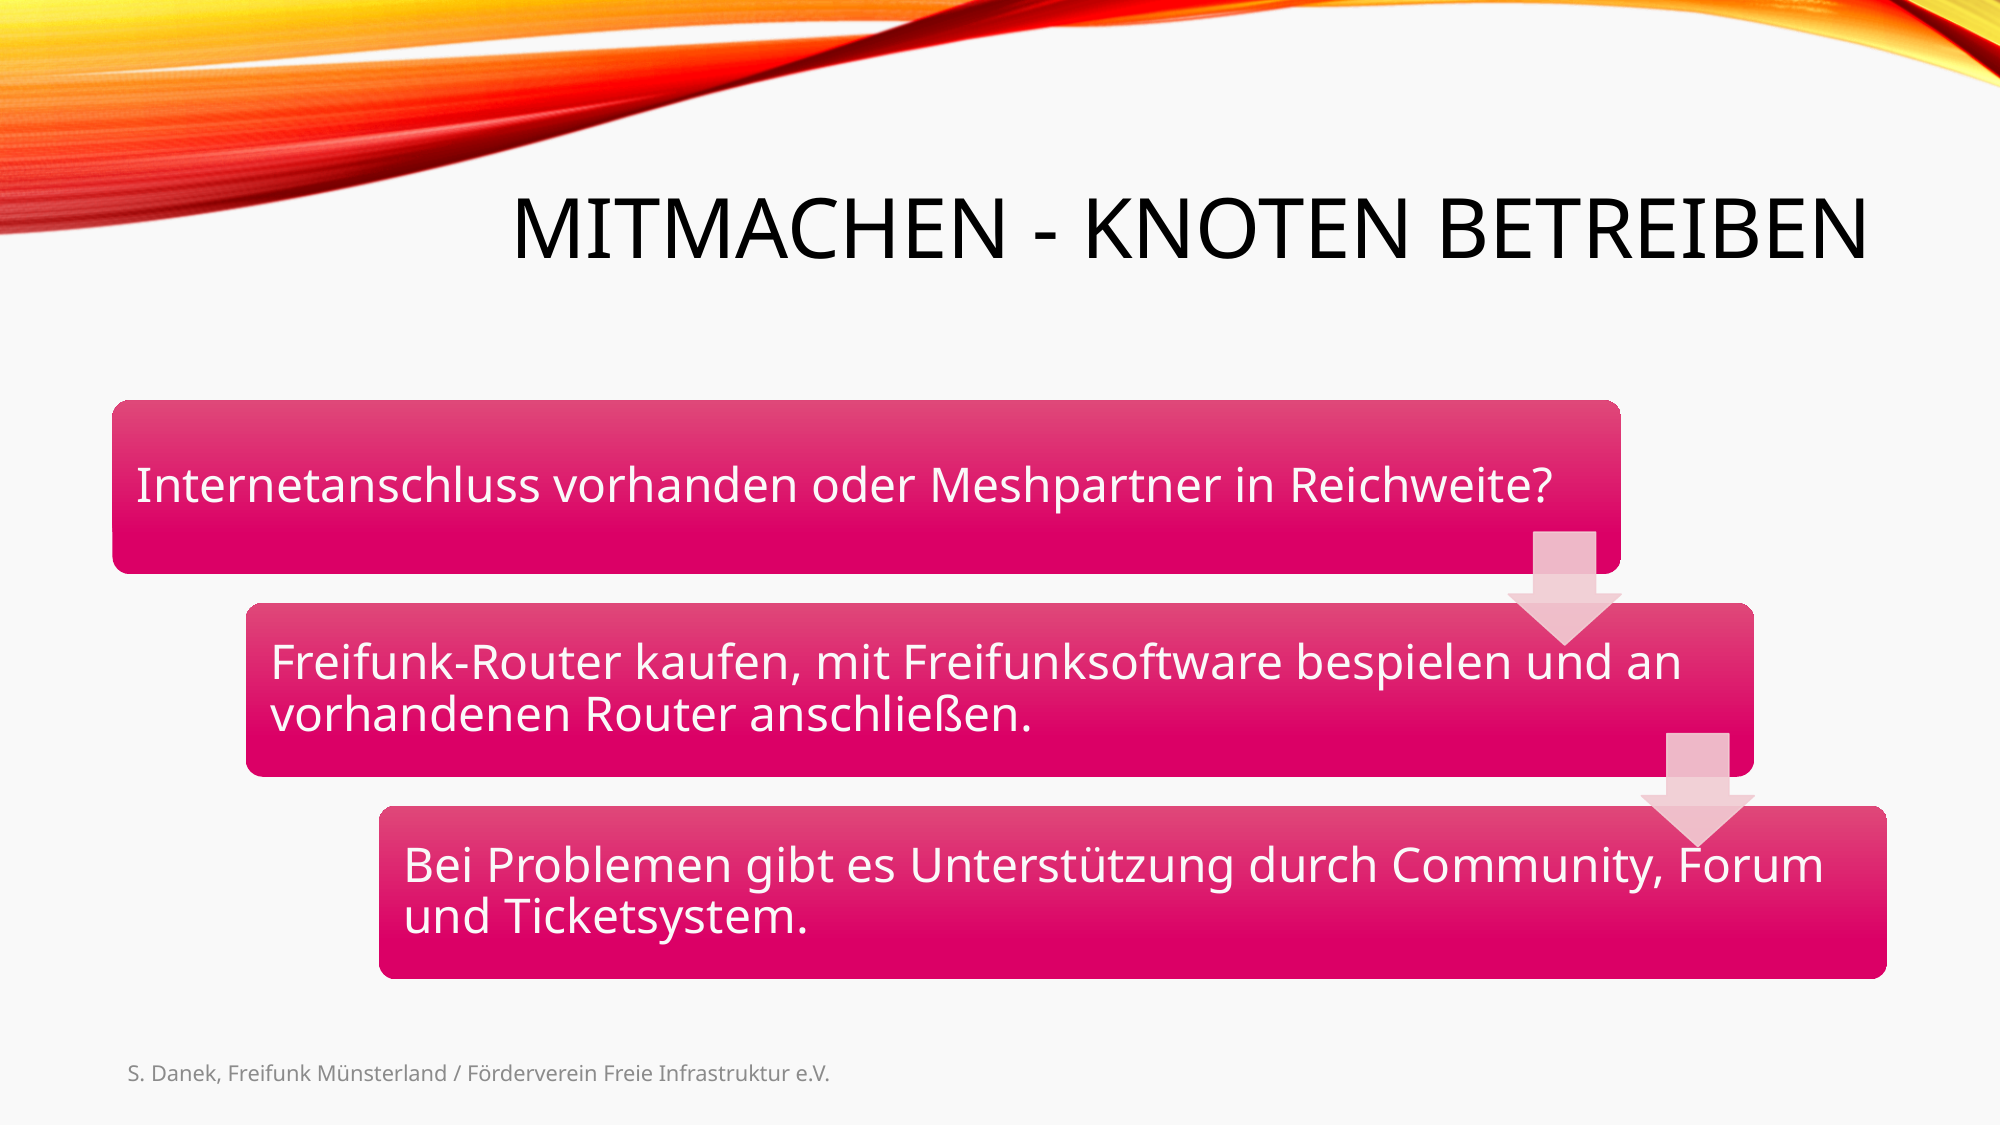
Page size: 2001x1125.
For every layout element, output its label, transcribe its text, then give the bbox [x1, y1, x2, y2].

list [112, 400, 1888, 980]
picture [0, 0, 2000, 237]
footer S. Danek, Freifunk Münsterland / Förderverein Freie Infrastruktur e.V. [112, 1042, 1388, 1103]
title Mitmachen - Knoten betreiben [474, 125, 1888, 338]
